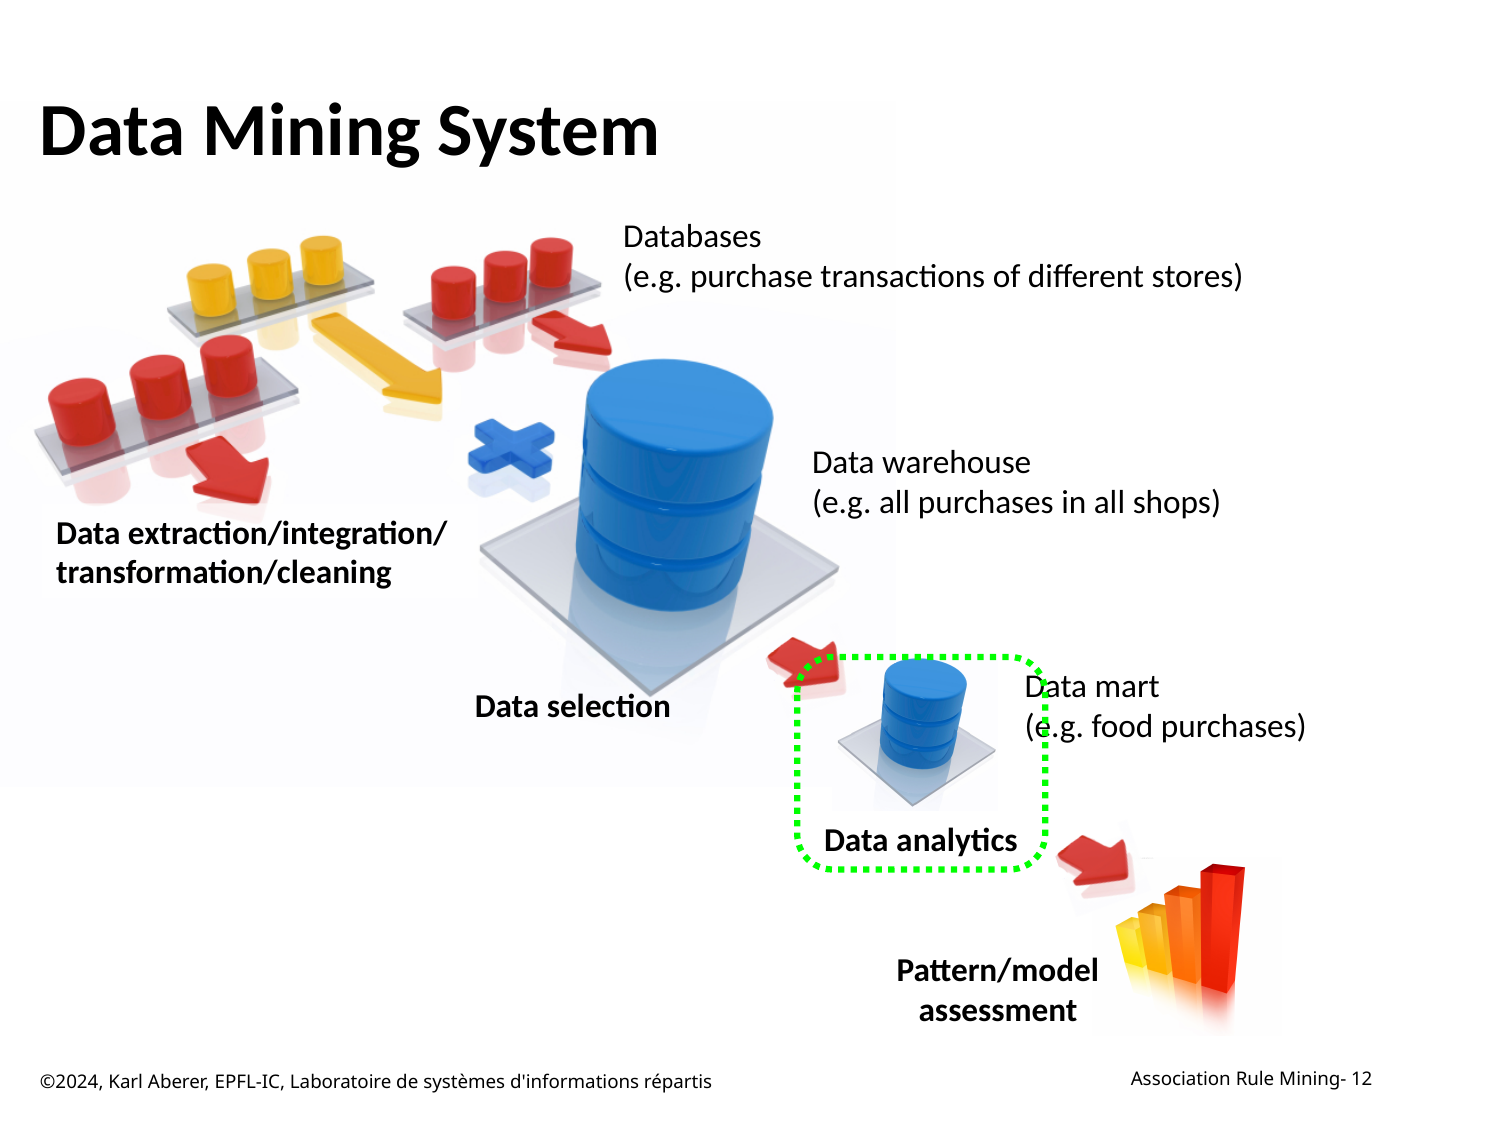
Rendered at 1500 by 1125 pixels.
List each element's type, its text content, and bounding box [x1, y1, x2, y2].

picture [1052, 820, 1282, 1036]
footer ©2024, Karl Aberer, EPFL-IC, Laboratoire de systèmes d'informations répartis [24, 1062, 988, 1101]
text_box [797, 795, 827, 854]
text_box Data warehouse (e.g. all purchases in all shops) [900, 432, 1270, 528]
text_box [1001, 656, 1046, 853]
text_box [817, 866, 1025, 870]
text_box Databases (e.g. purchase transactions of different stores) [900, 206, 1282, 302]
text_box Data mart (e.g. food purchases) [1011, 656, 1376, 752]
picture [0, 101, 999, 811]
title Data Mining System [24, 49, 1388, 201]
text_box Pattern/model assessment [879, 940, 1087, 1036]
text_box Data analytics [803, 810, 1040, 866]
